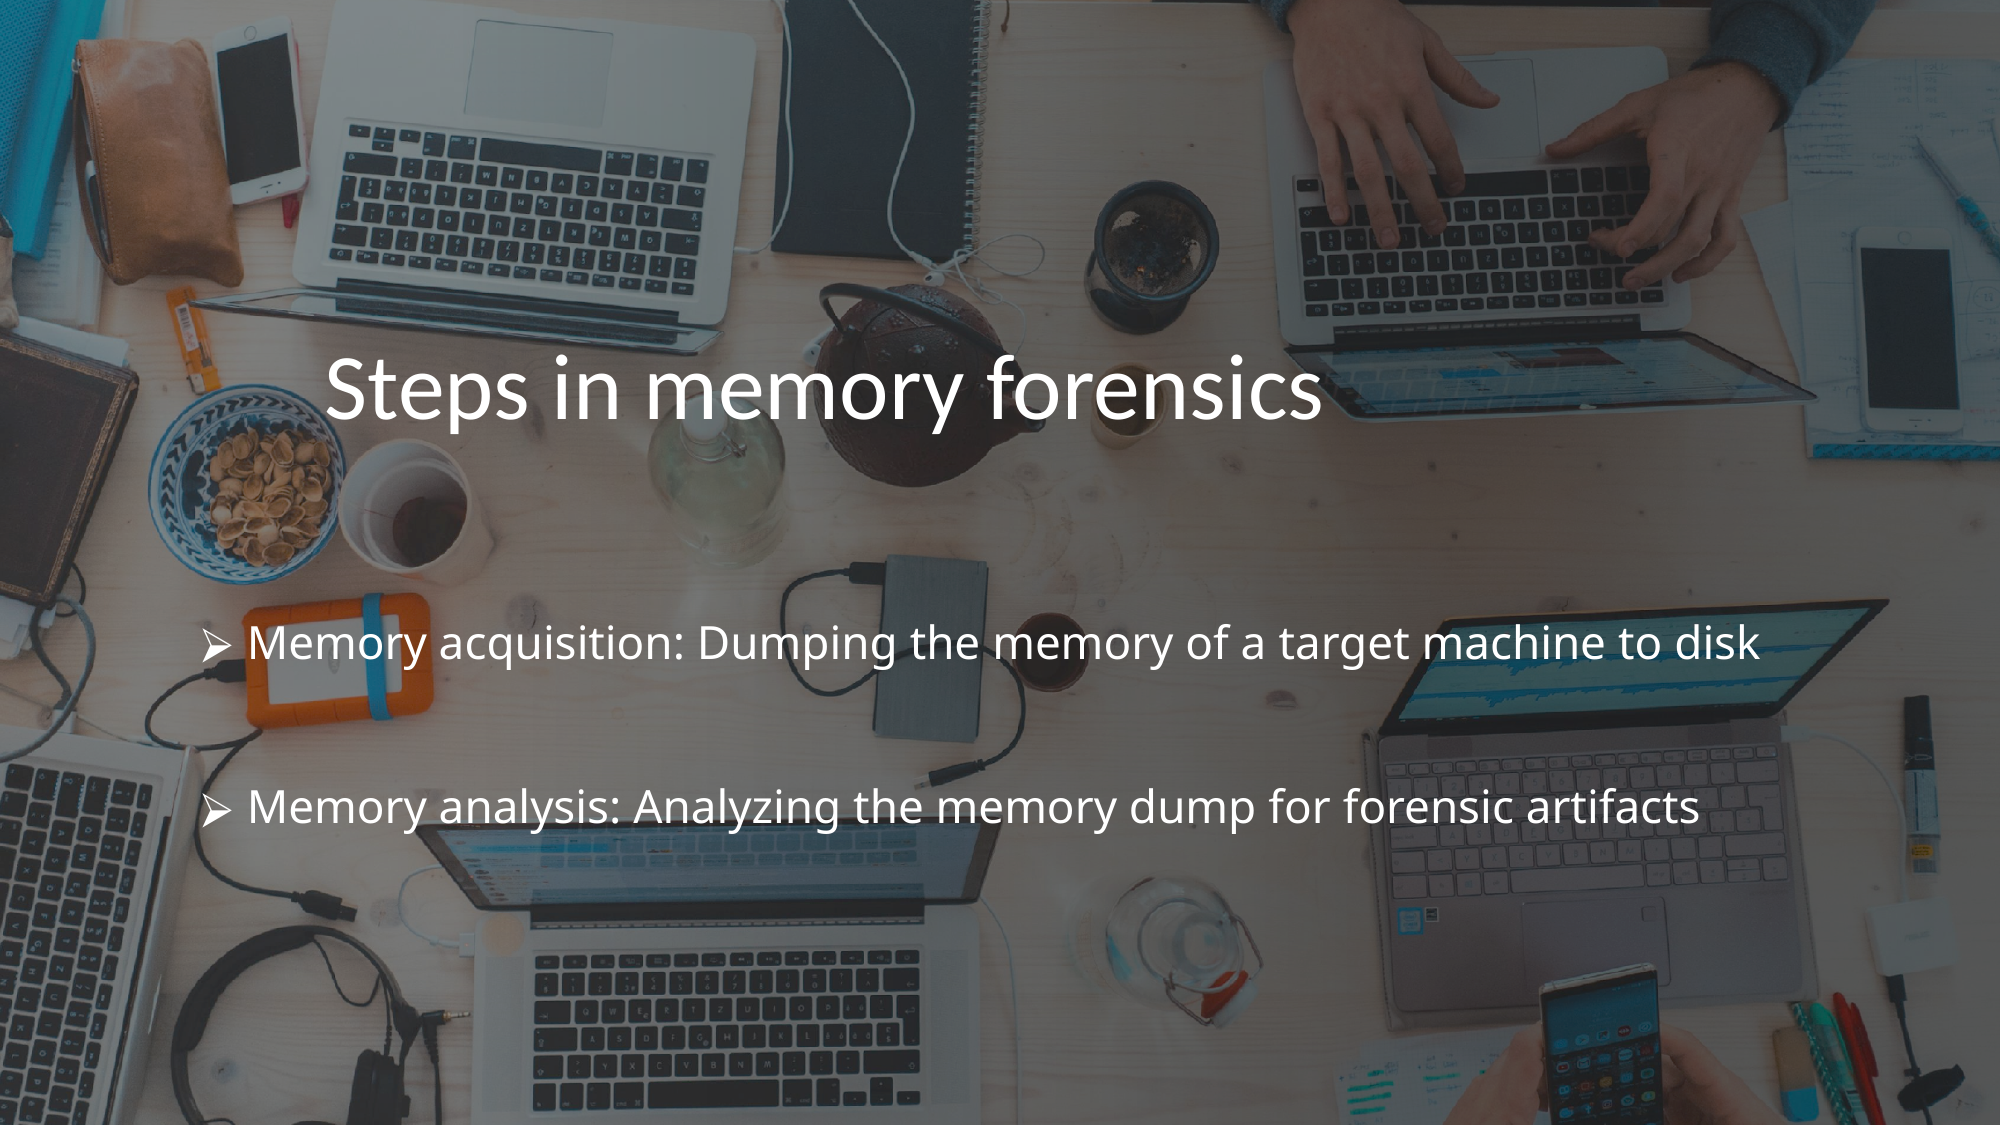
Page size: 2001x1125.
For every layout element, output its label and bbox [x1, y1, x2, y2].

list [0, 0, 2000, 1125]
